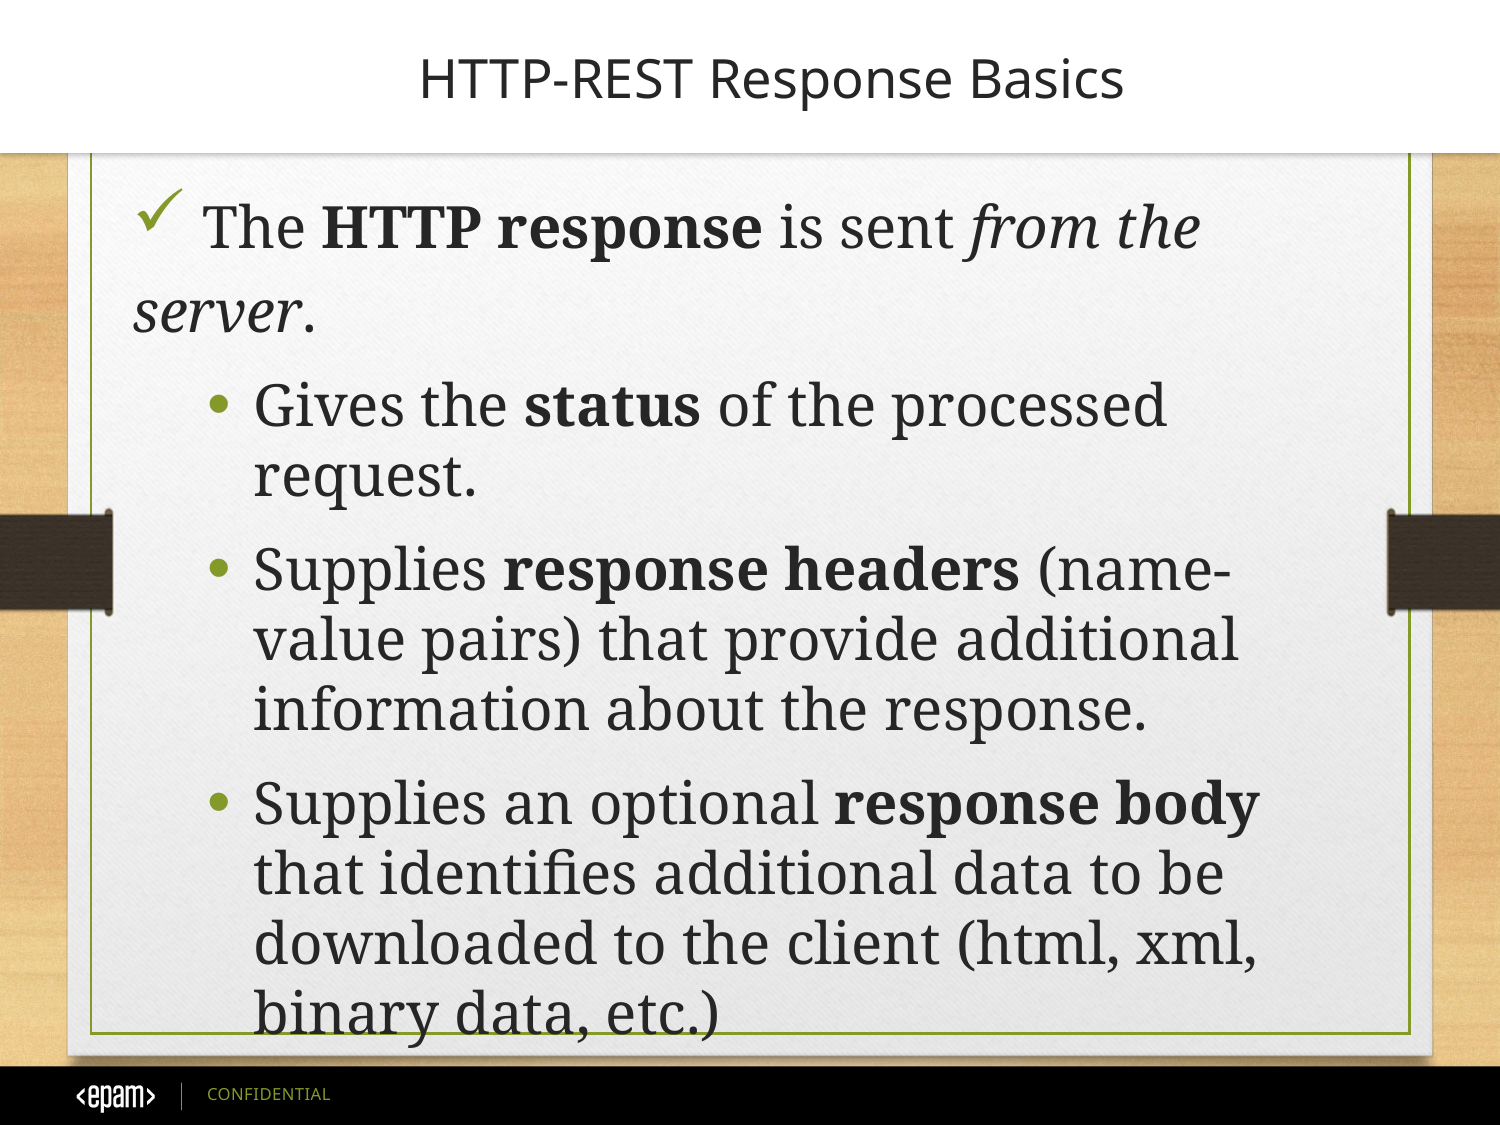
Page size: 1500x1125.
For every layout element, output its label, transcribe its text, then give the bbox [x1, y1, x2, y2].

picture [0, 153, 1500, 1066]
list The HTTP response is sent from the server. Gives the status of the processed request. Supplies response headers (name-value pairs) that provide additional information about the response. Supplies an optional response body that identifies additional data to be downloaded to the client (html, xml, binary data, etc.) [116, 168, 1380, 1022]
picture [76, 1085, 155, 1113]
list HTTP-REST Response Basics [0, 0, 1500, 153]
